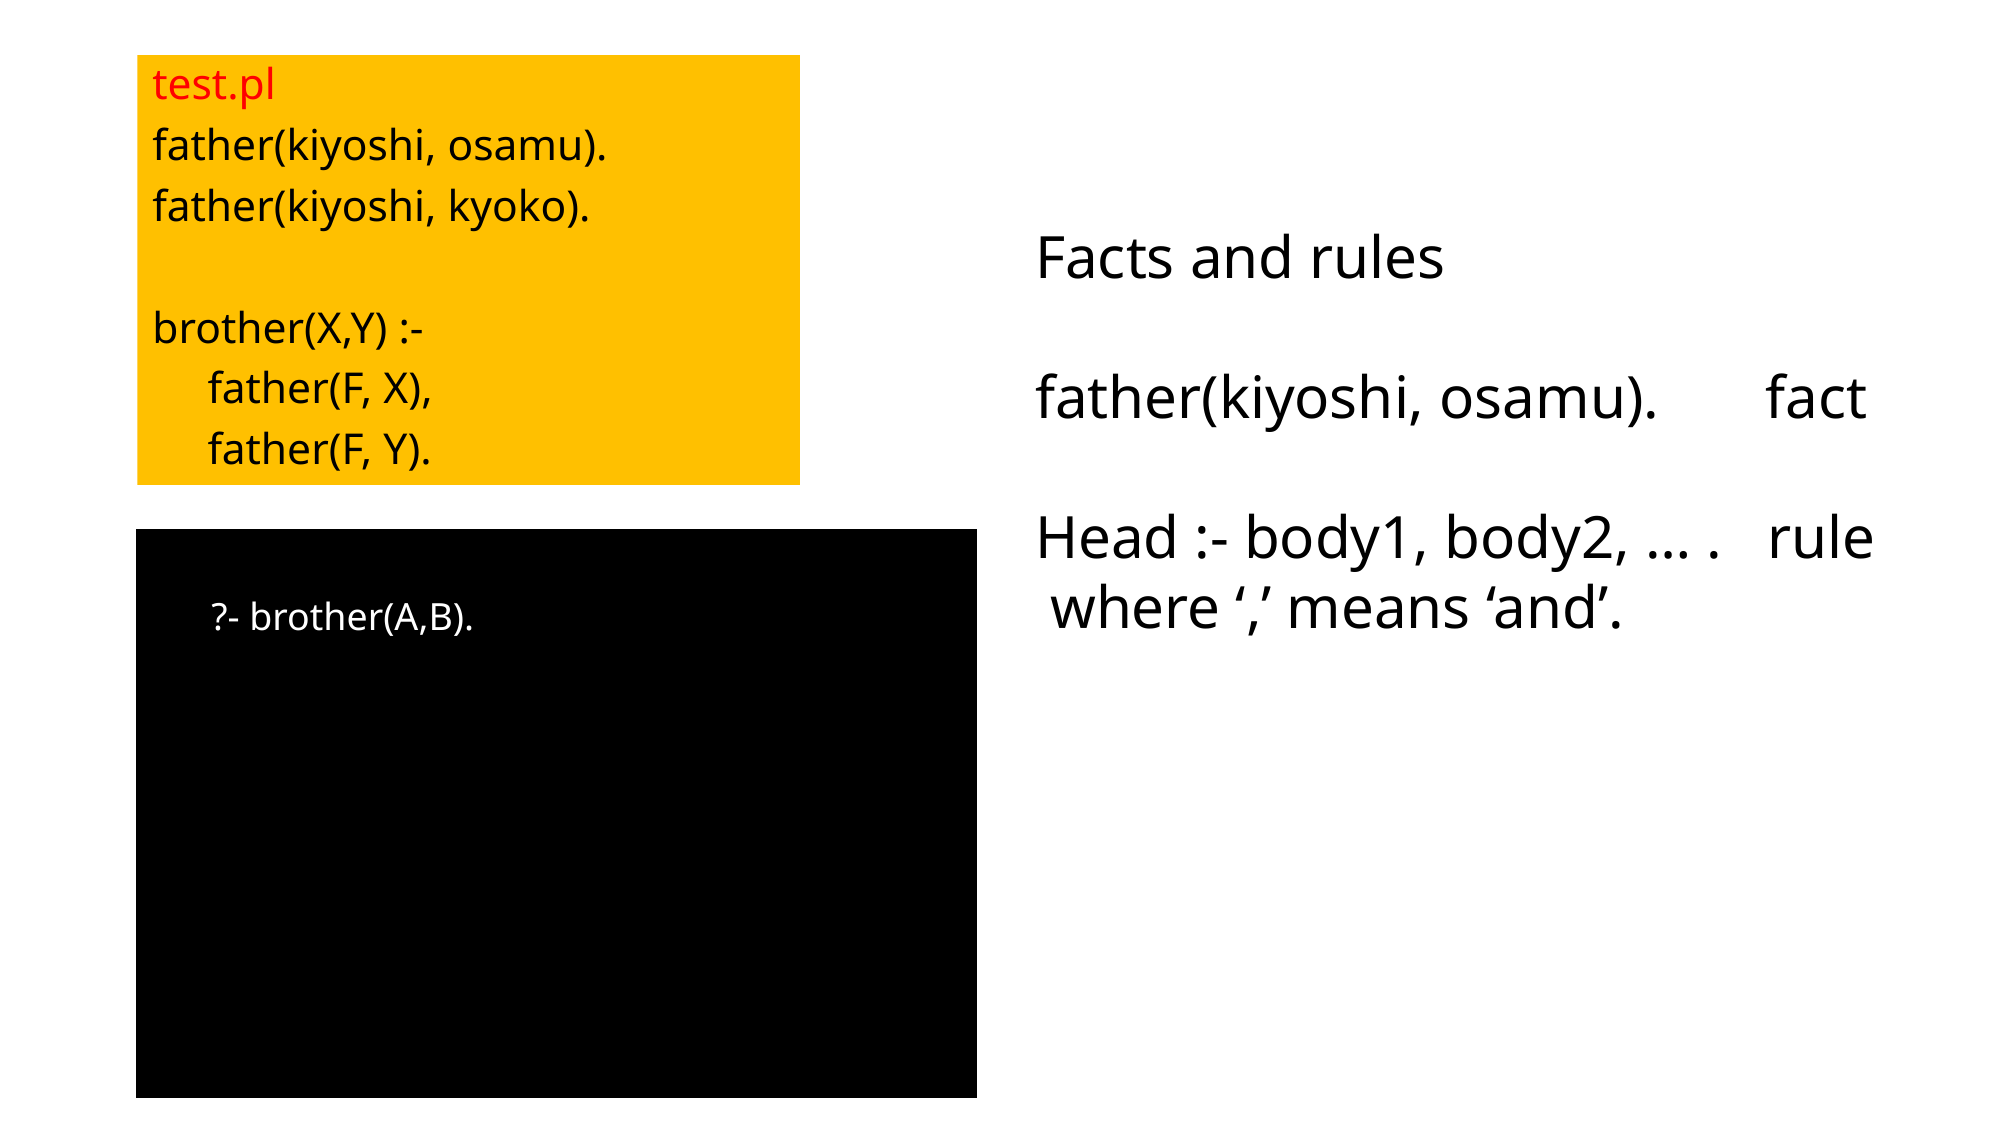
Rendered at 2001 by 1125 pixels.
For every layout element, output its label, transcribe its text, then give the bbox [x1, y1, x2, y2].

text_box [136, 529, 977, 1098]
list test.pl father(kiyoshi, osamu). father(kiyoshi, kyoko). brother(X,Y) :- father(F, X), father(F, Y). [137, 55, 800, 485]
text_box Facts and rules father(kiyoshi, osamu). fact Head :- body1, body2, … . rule where ‘,’ means ‘and’. [1020, 212, 2000, 717]
text_box ?- brother(A,B). [196, 585, 919, 691]
